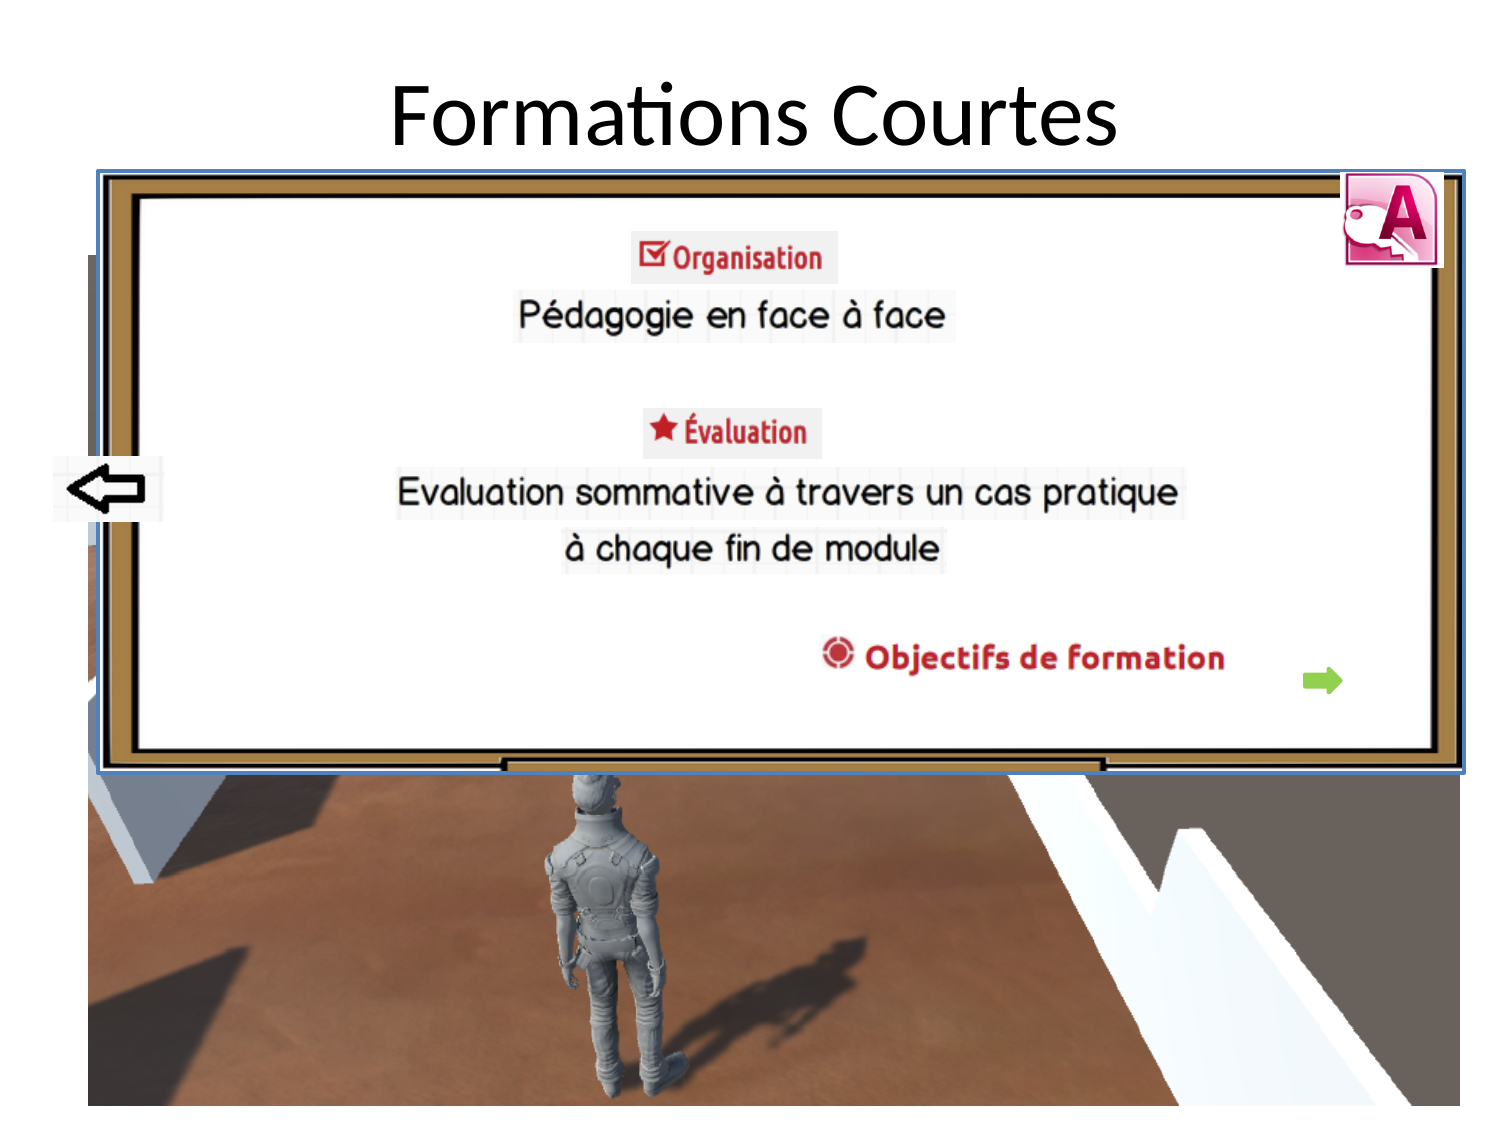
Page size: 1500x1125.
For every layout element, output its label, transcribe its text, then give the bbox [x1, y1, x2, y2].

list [88, 255, 95, 454]
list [88, 530, 1460, 1107]
picture [52, 172, 1463, 772]
title Formations Courtes [75, 45, 1436, 173]
